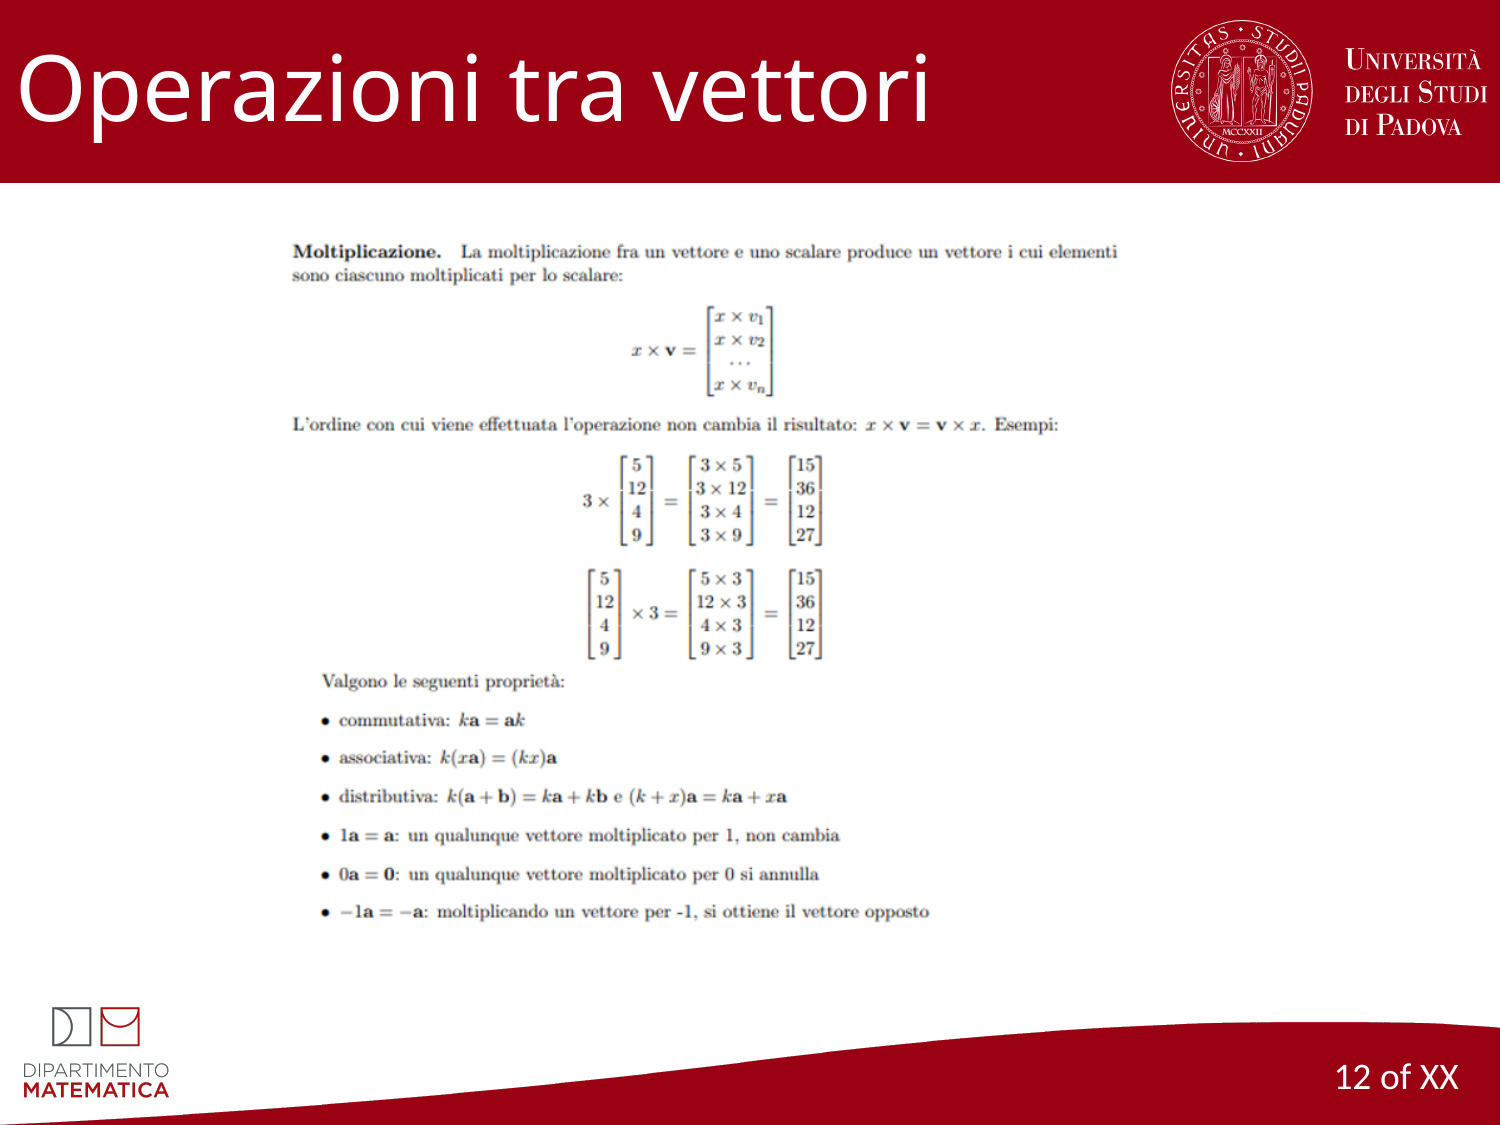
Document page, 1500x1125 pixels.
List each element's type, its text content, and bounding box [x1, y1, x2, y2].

title Operazioni tra vettori [0, 0, 1159, 183]
slide_number 12 of XX [1136, 1044, 1474, 1104]
picture [0, 1007, 1500, 1125]
picture [280, 232, 1159, 938]
picture [1171, 20, 1487, 162]
